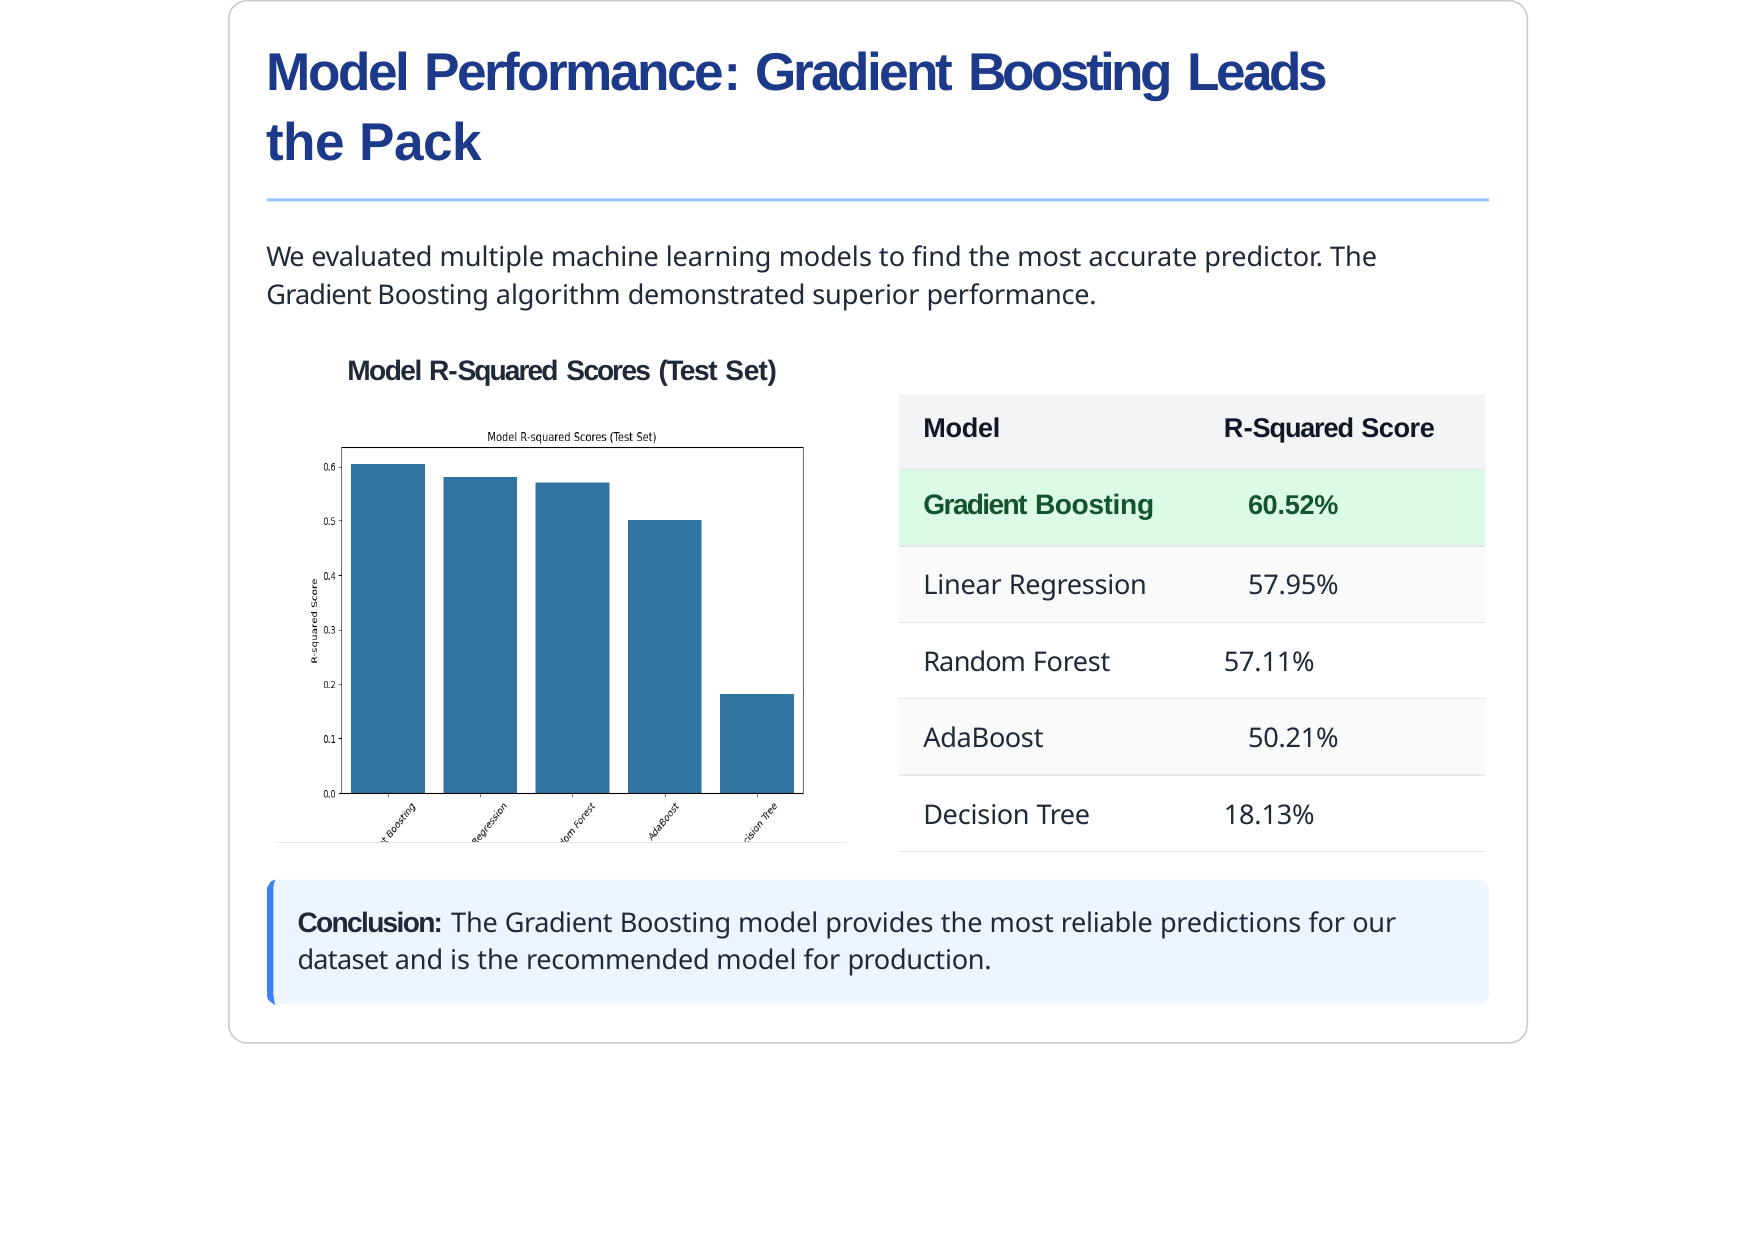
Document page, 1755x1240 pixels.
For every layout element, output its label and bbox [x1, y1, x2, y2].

text_box [227, 0, 1529, 1044]
picture [266, 393, 862, 843]
